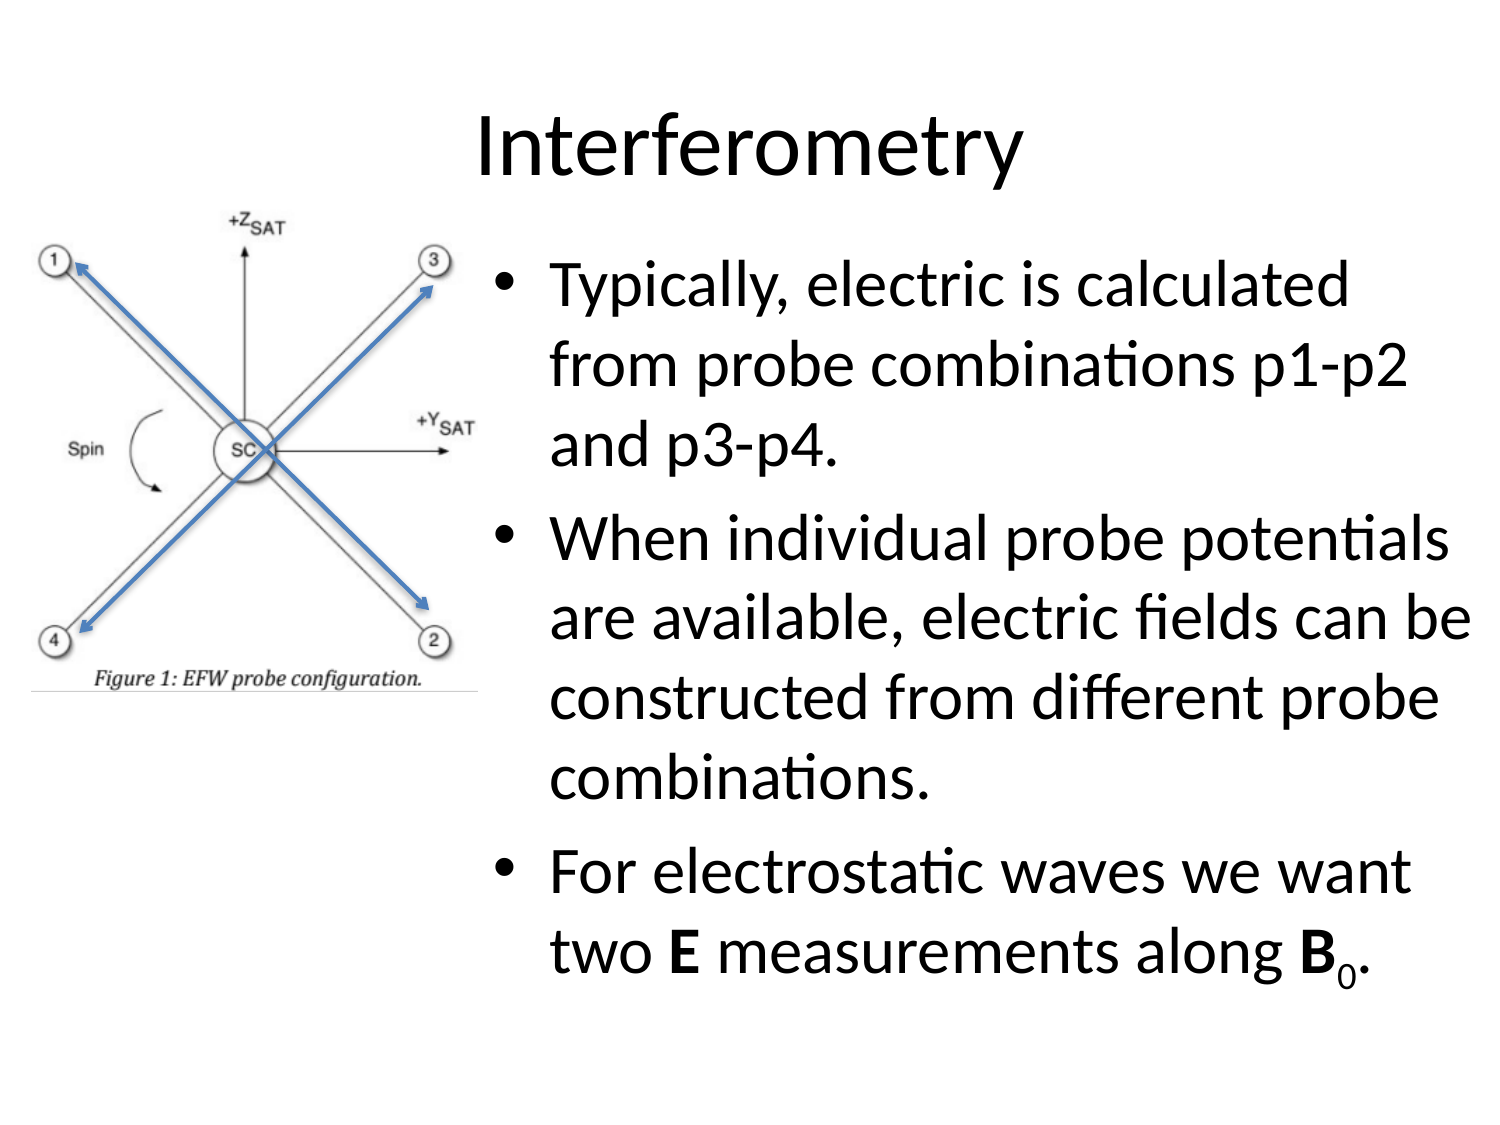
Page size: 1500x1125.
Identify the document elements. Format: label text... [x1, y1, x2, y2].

picture [30, 206, 478, 694]
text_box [74, 262, 430, 287]
list Typically, electric is calculated from probe combinations p1-p2 and p3-p4. When individual probe potentials are available, electric fields can be constructed from different probe combinations. For electrostatic waves we want two E measurements along B0. [477, 232, 1500, 1125]
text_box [79, 284, 434, 634]
title Interferometry [75, 45, 1425, 232]
